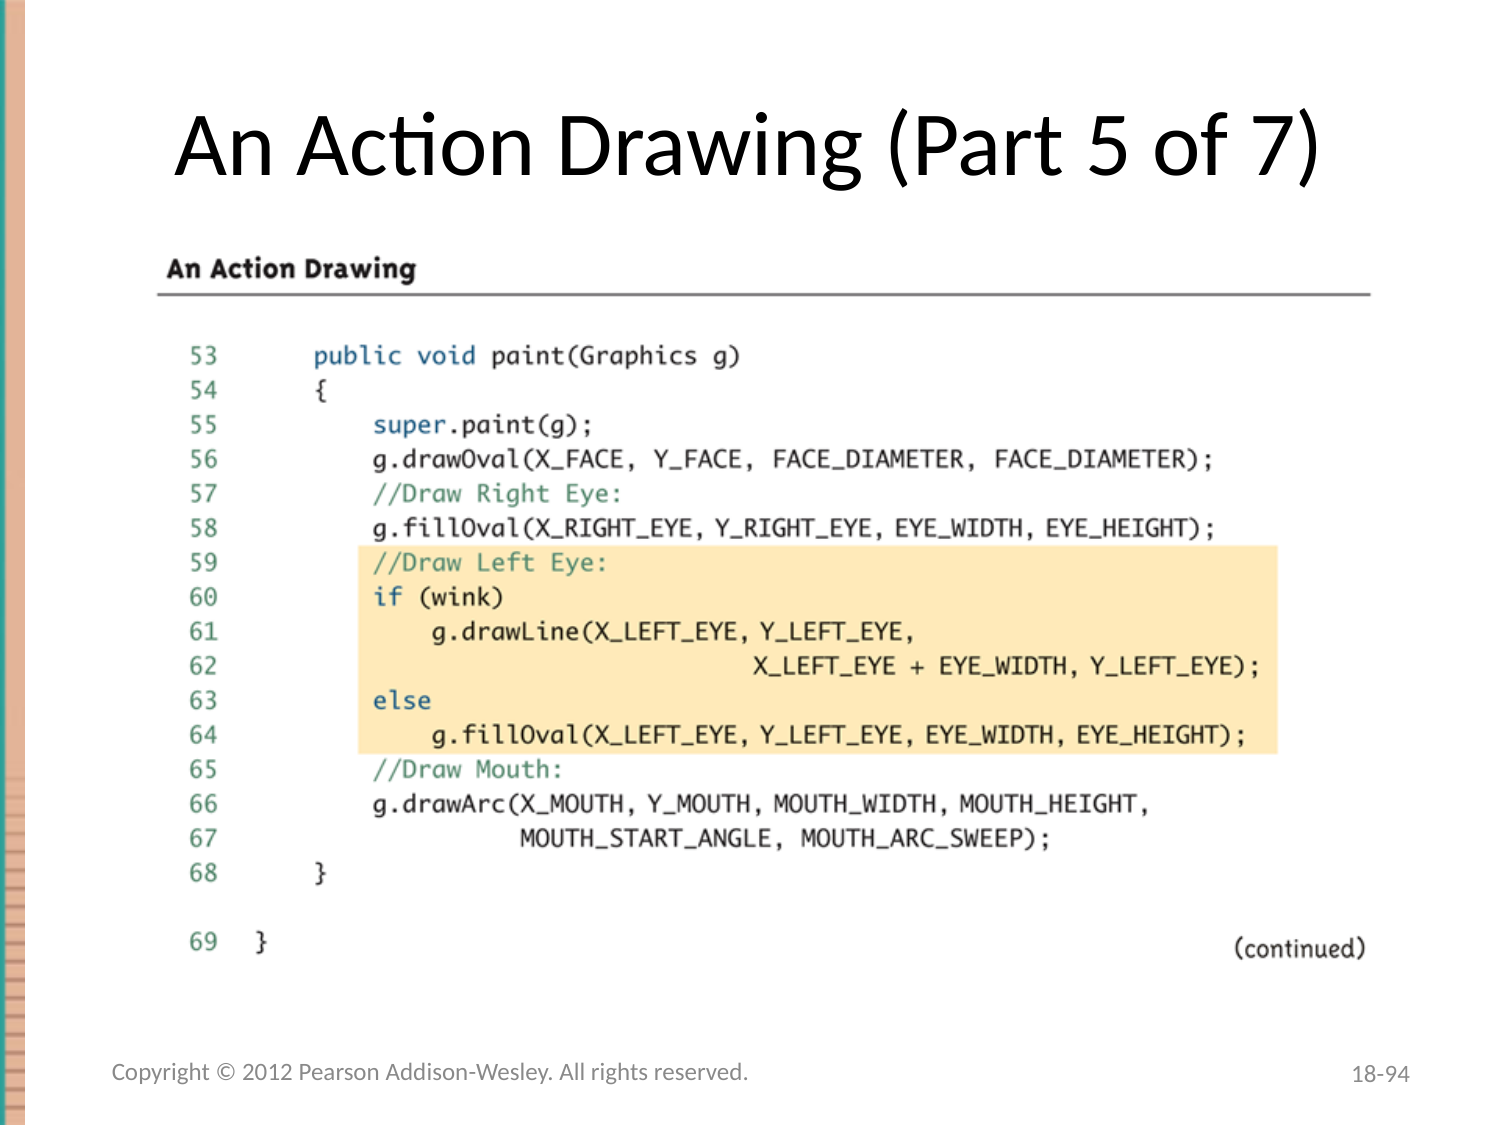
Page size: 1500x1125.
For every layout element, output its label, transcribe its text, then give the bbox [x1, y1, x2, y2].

picture [124, 237, 1391, 974]
footer Copyright © 2012 Pearson Addison-Wesley. All rights reserved. [75, 1040, 788, 1100]
title An Action Drawing (Part 5 of 7) [74, 44, 1426, 233]
slide_number 18-94 [1074, 1042, 1425, 1103]
picture [0, 0, 25, 1125]
